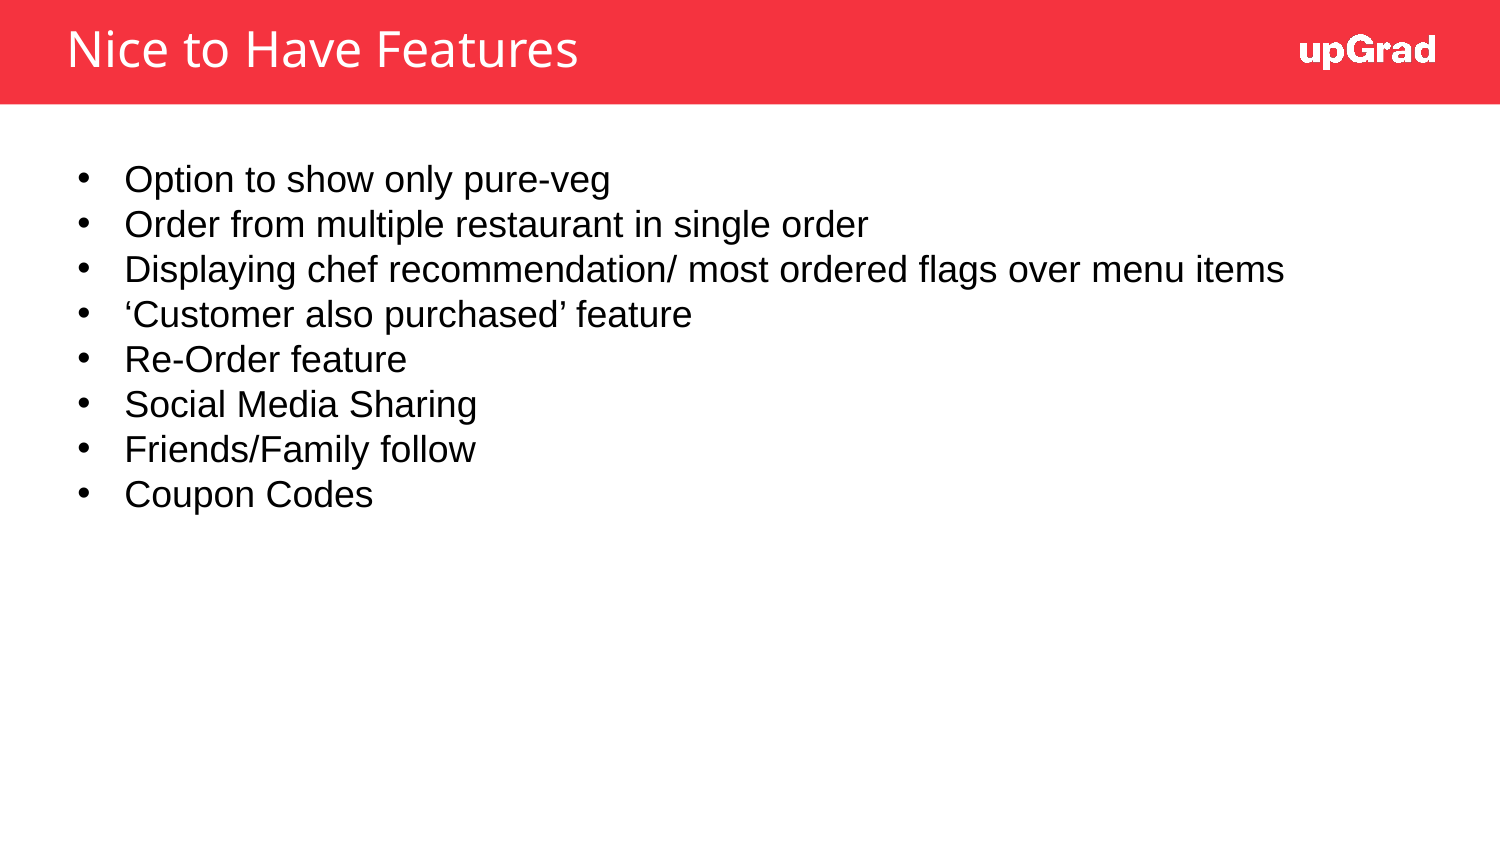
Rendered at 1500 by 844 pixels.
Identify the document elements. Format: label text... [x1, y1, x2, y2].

picture [1300, 34, 1435, 70]
title Nice to Have Features [51, 20, 665, 83]
text_box Option to show only pure-veg Order from multiple restaurant in single order Displaying chef recommendation/ most ordered flags over menu items ‘Customer also purchased’ feature Re-Order feature Social Media Sharing Friends/Family follow Coupon Codes [62, 139, 1438, 813]
